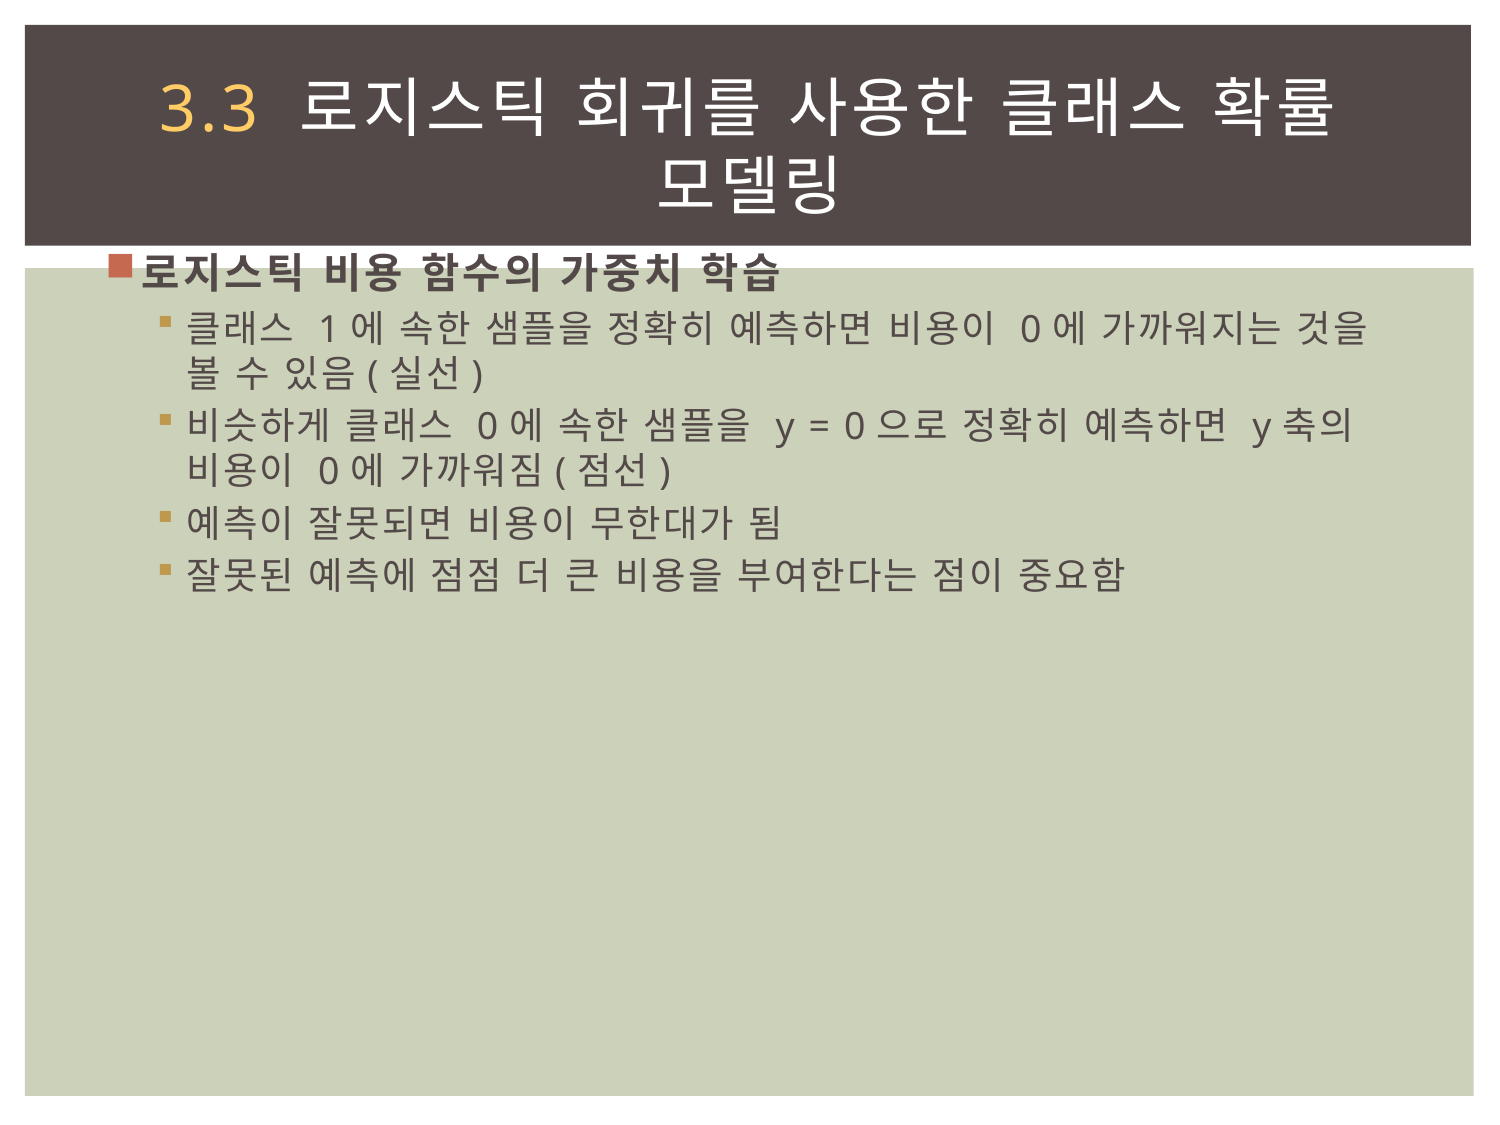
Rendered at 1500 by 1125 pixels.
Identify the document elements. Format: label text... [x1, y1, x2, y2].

list 로지스틱 비용 함수의 가중치 학습 클래스 1에 속한 샘플을 정확히 예측하면 비용이 0에 가까워지는 것을 볼 수 있음(실선) 비슷하게 클래스 0에 속한 샘플을 y = 0으로 정확히 예측하면 y축의 비용이 0에 가까워짐(점선) 예측이 잘못되면 비용이 무한대가 됨 잘못된 예측에 점점 더 큰 비용을 부여한다는 점이 중요함 [81, 239, 1412, 1054]
title 3.3 로지스틱 회귀를 사용한 클래스 확률 모델링 [62, 58, 1438, 232]
